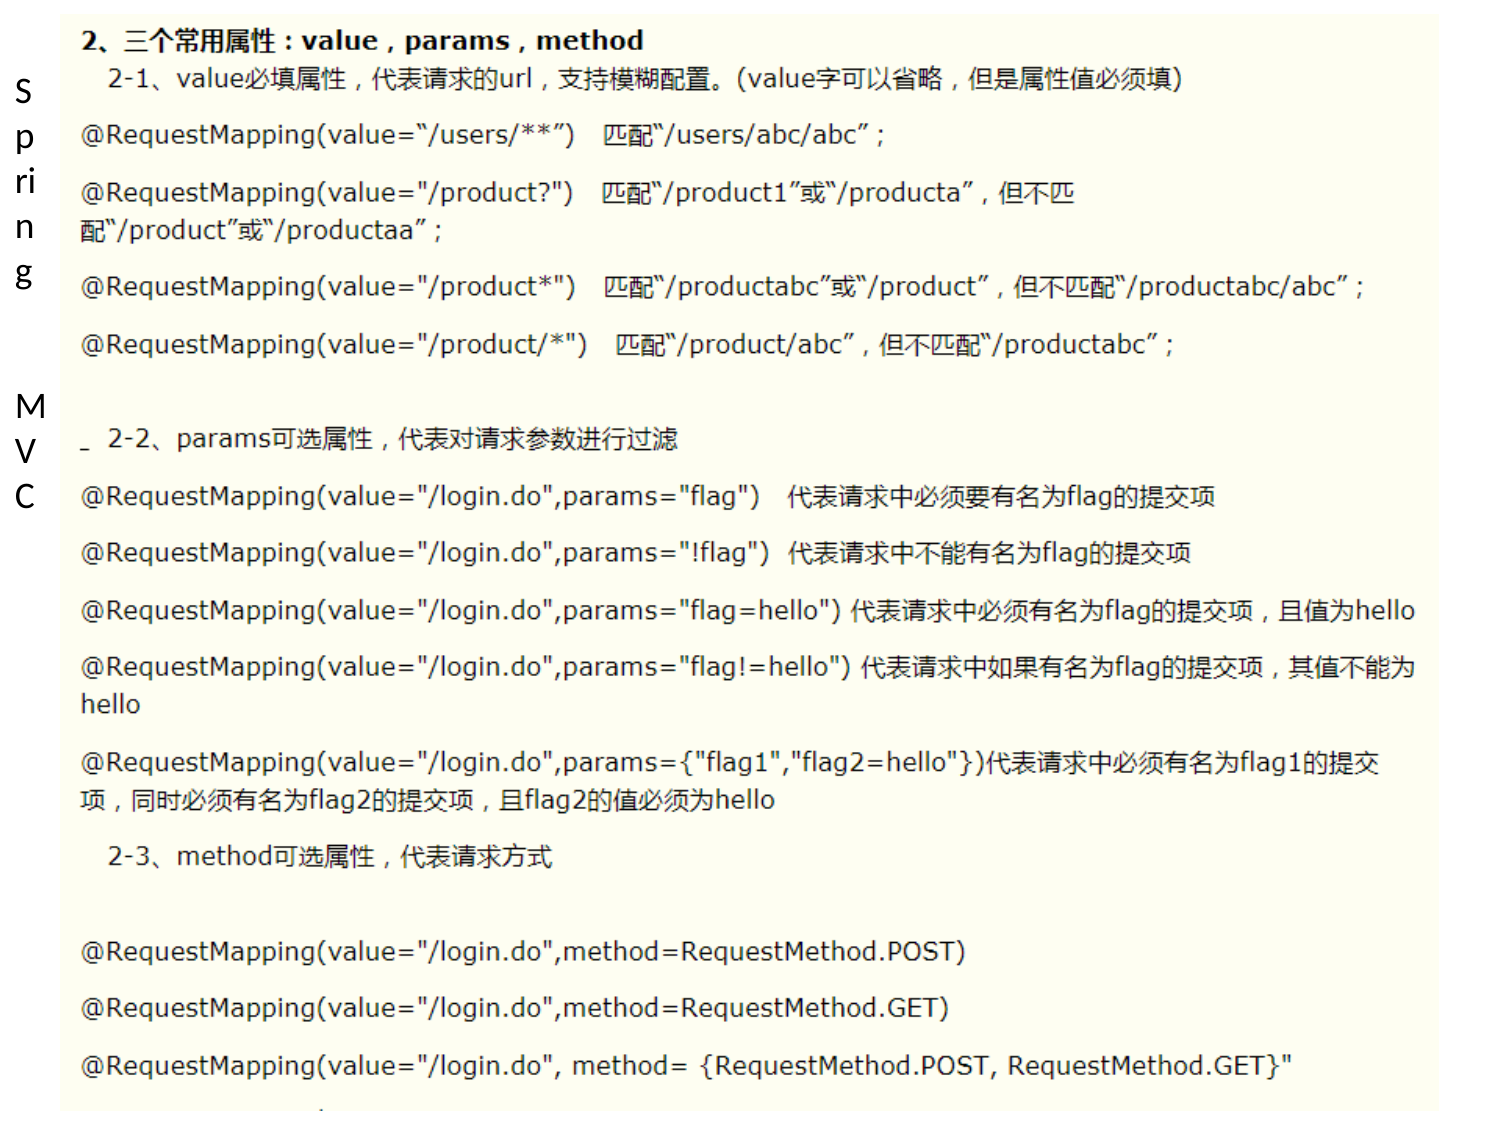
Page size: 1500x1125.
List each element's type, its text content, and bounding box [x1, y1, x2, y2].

picture [60, 14, 1440, 1111]
text_box Spring MVC [0, 58, 55, 524]
